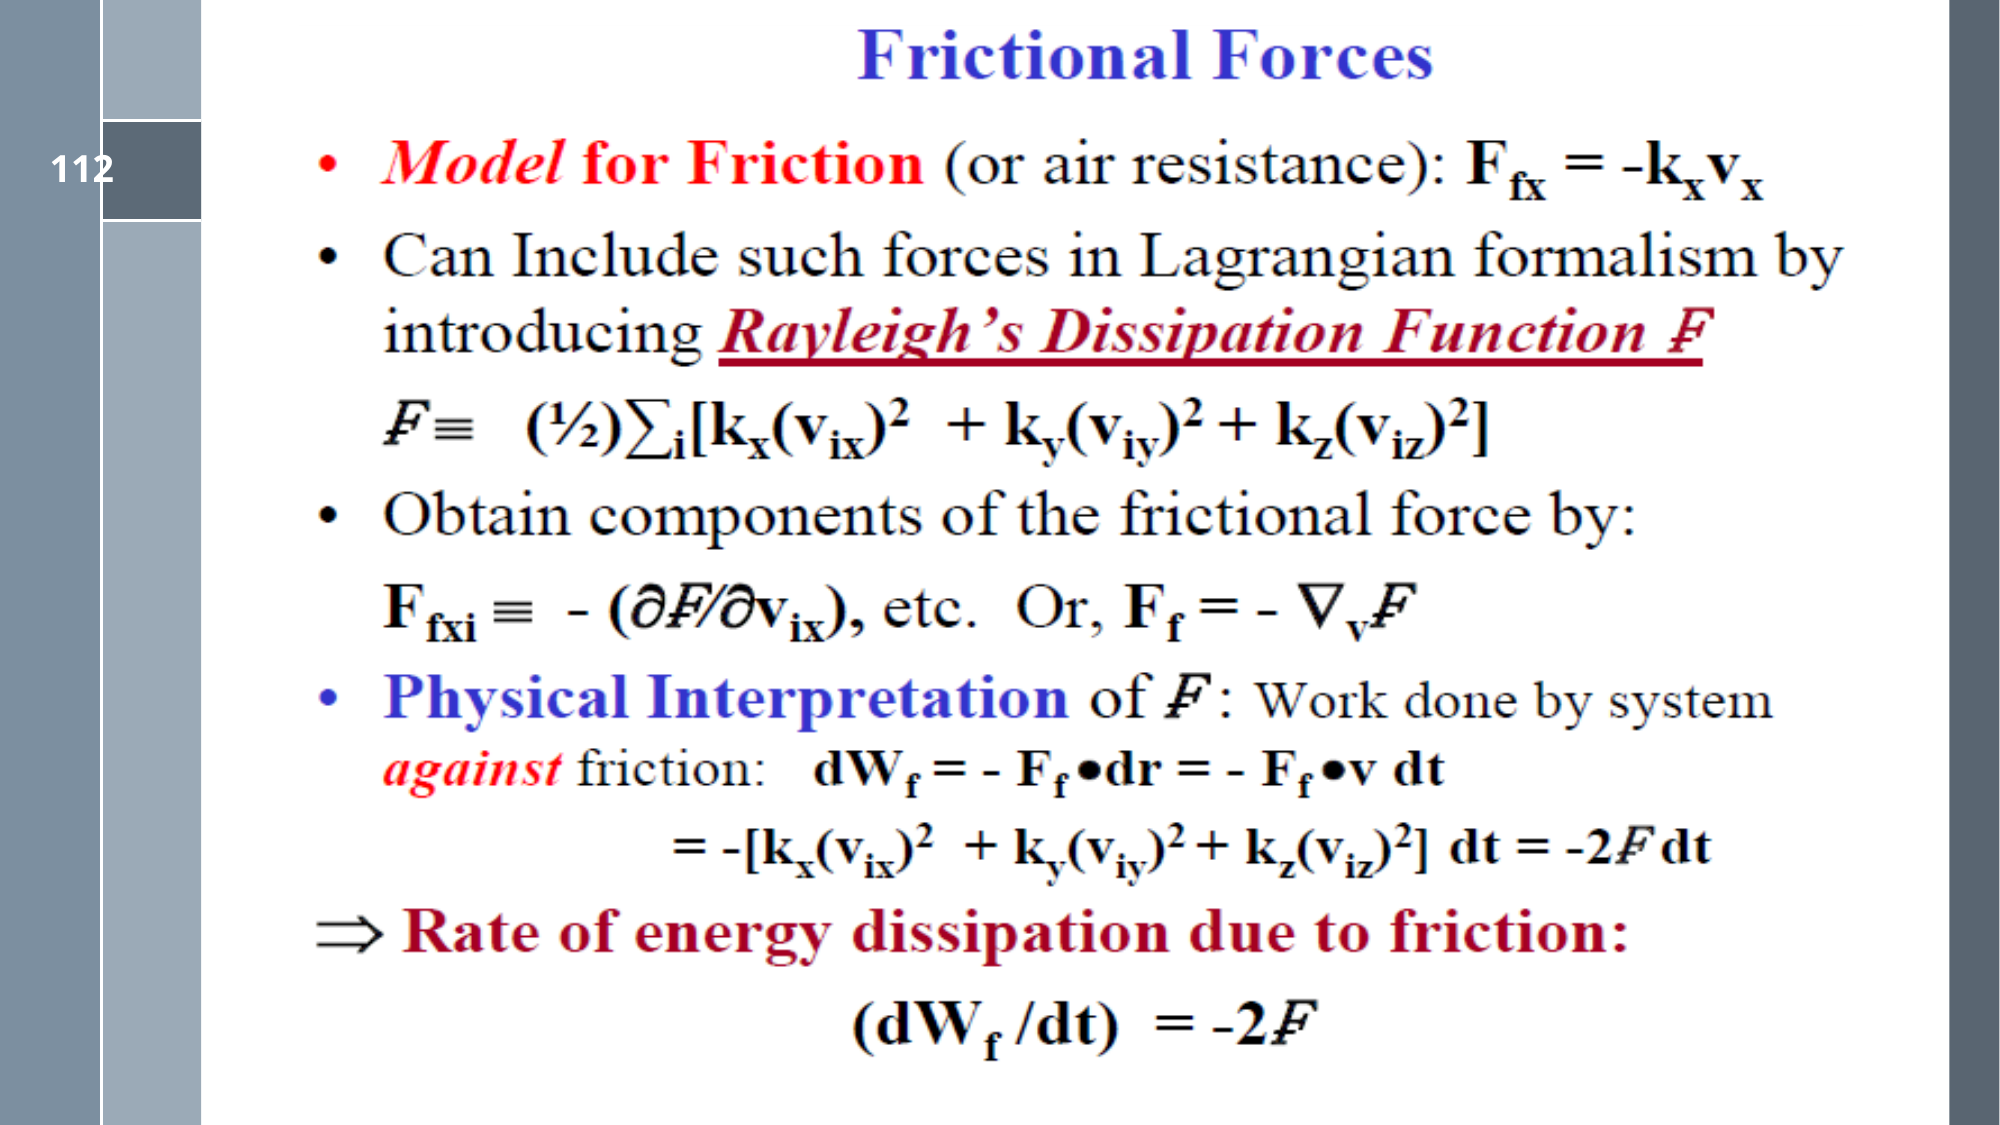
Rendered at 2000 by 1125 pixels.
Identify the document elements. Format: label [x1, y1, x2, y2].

picture [299, 24, 1863, 1088]
